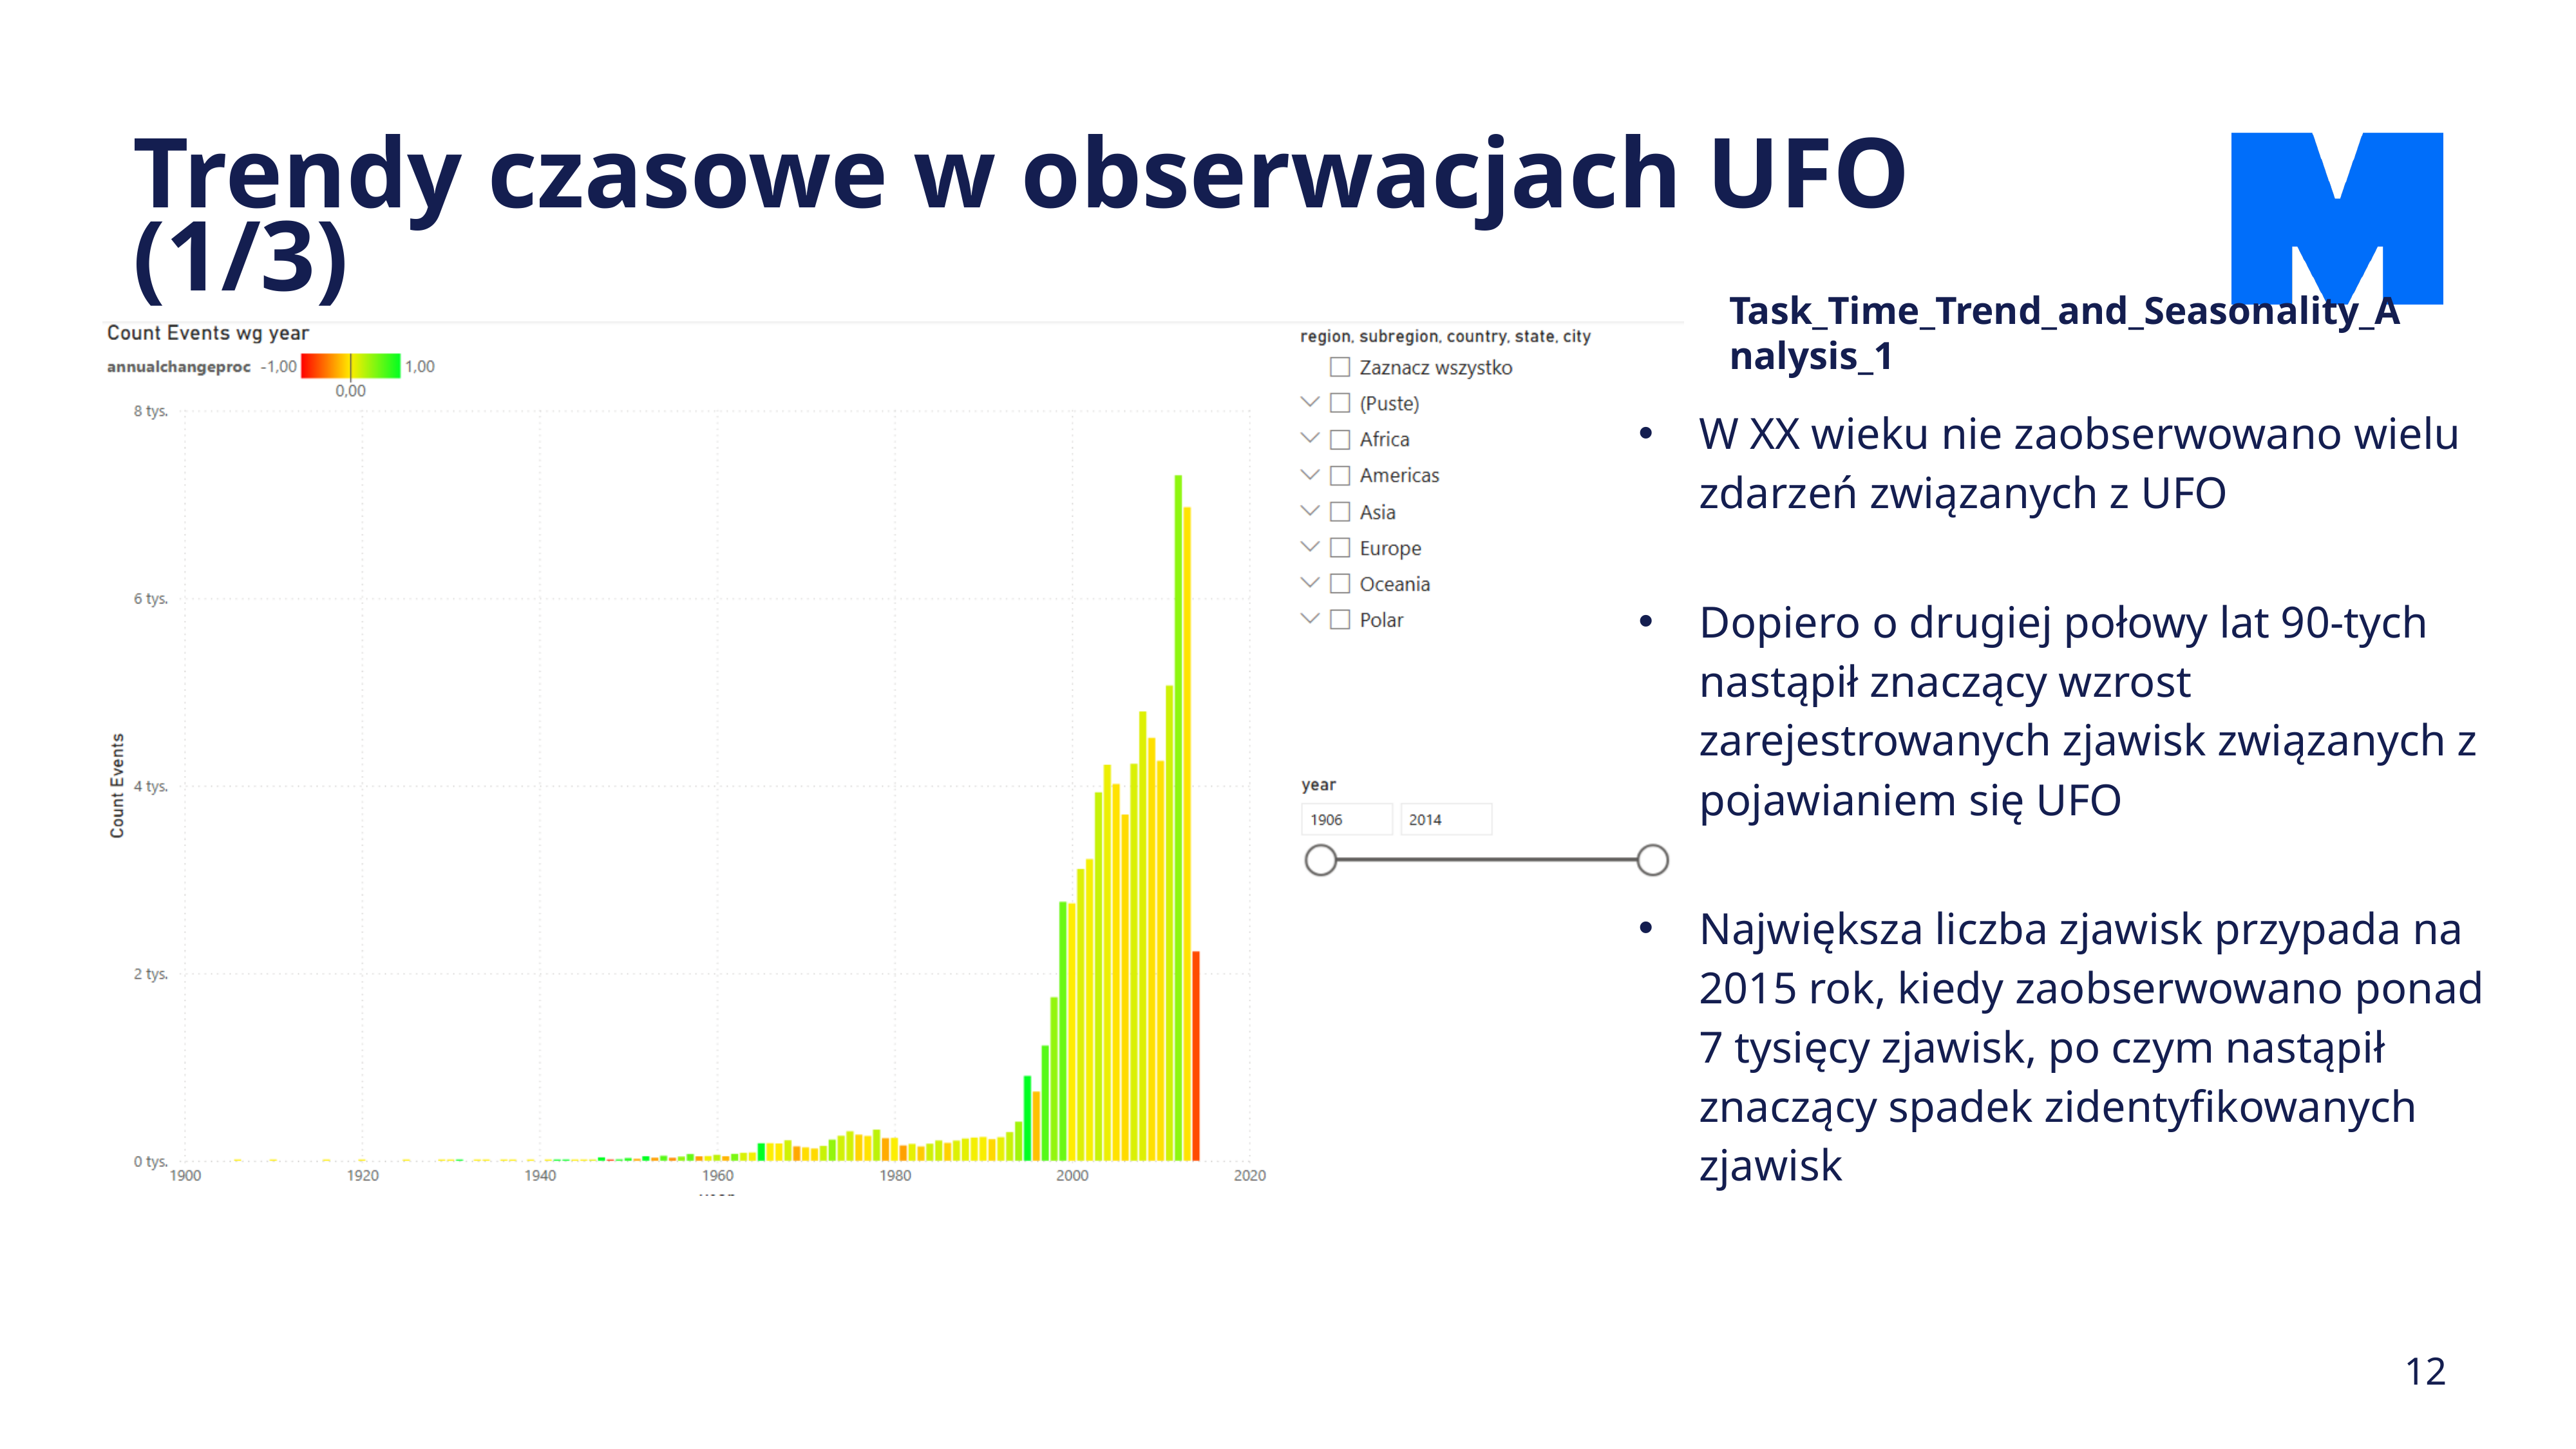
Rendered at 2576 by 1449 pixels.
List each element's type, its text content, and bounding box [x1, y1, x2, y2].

picture [102, 321, 1684, 1196]
text_box Task_Time_Trend_and_Seasonality_Analysis_1 [1729, 287, 2414, 359]
picture [2231, 133, 2443, 305]
list W XX wieku nie zaobserwowano wielu zdarzeń związanych z UFO Dopiero o drugiej połowy lat 90-tych nastąpił znaczący wzrost zarejestrowanych zjawisk związanych z pojawianiem się UFO Największa liczba zjawisk przypada na 2015 rok, kiedy zaobserwowano ponad 7 tysięcy zjawisk, po czym nastąpił znaczący spadek zidentyfikowanych zjawisk [1685, 399, 2505, 1196]
slide_number 12 [2231, 1347, 2447, 1394]
title Trendy czasowe w obserwacjach UFO (1/3) [133, 140, 2012, 229]
